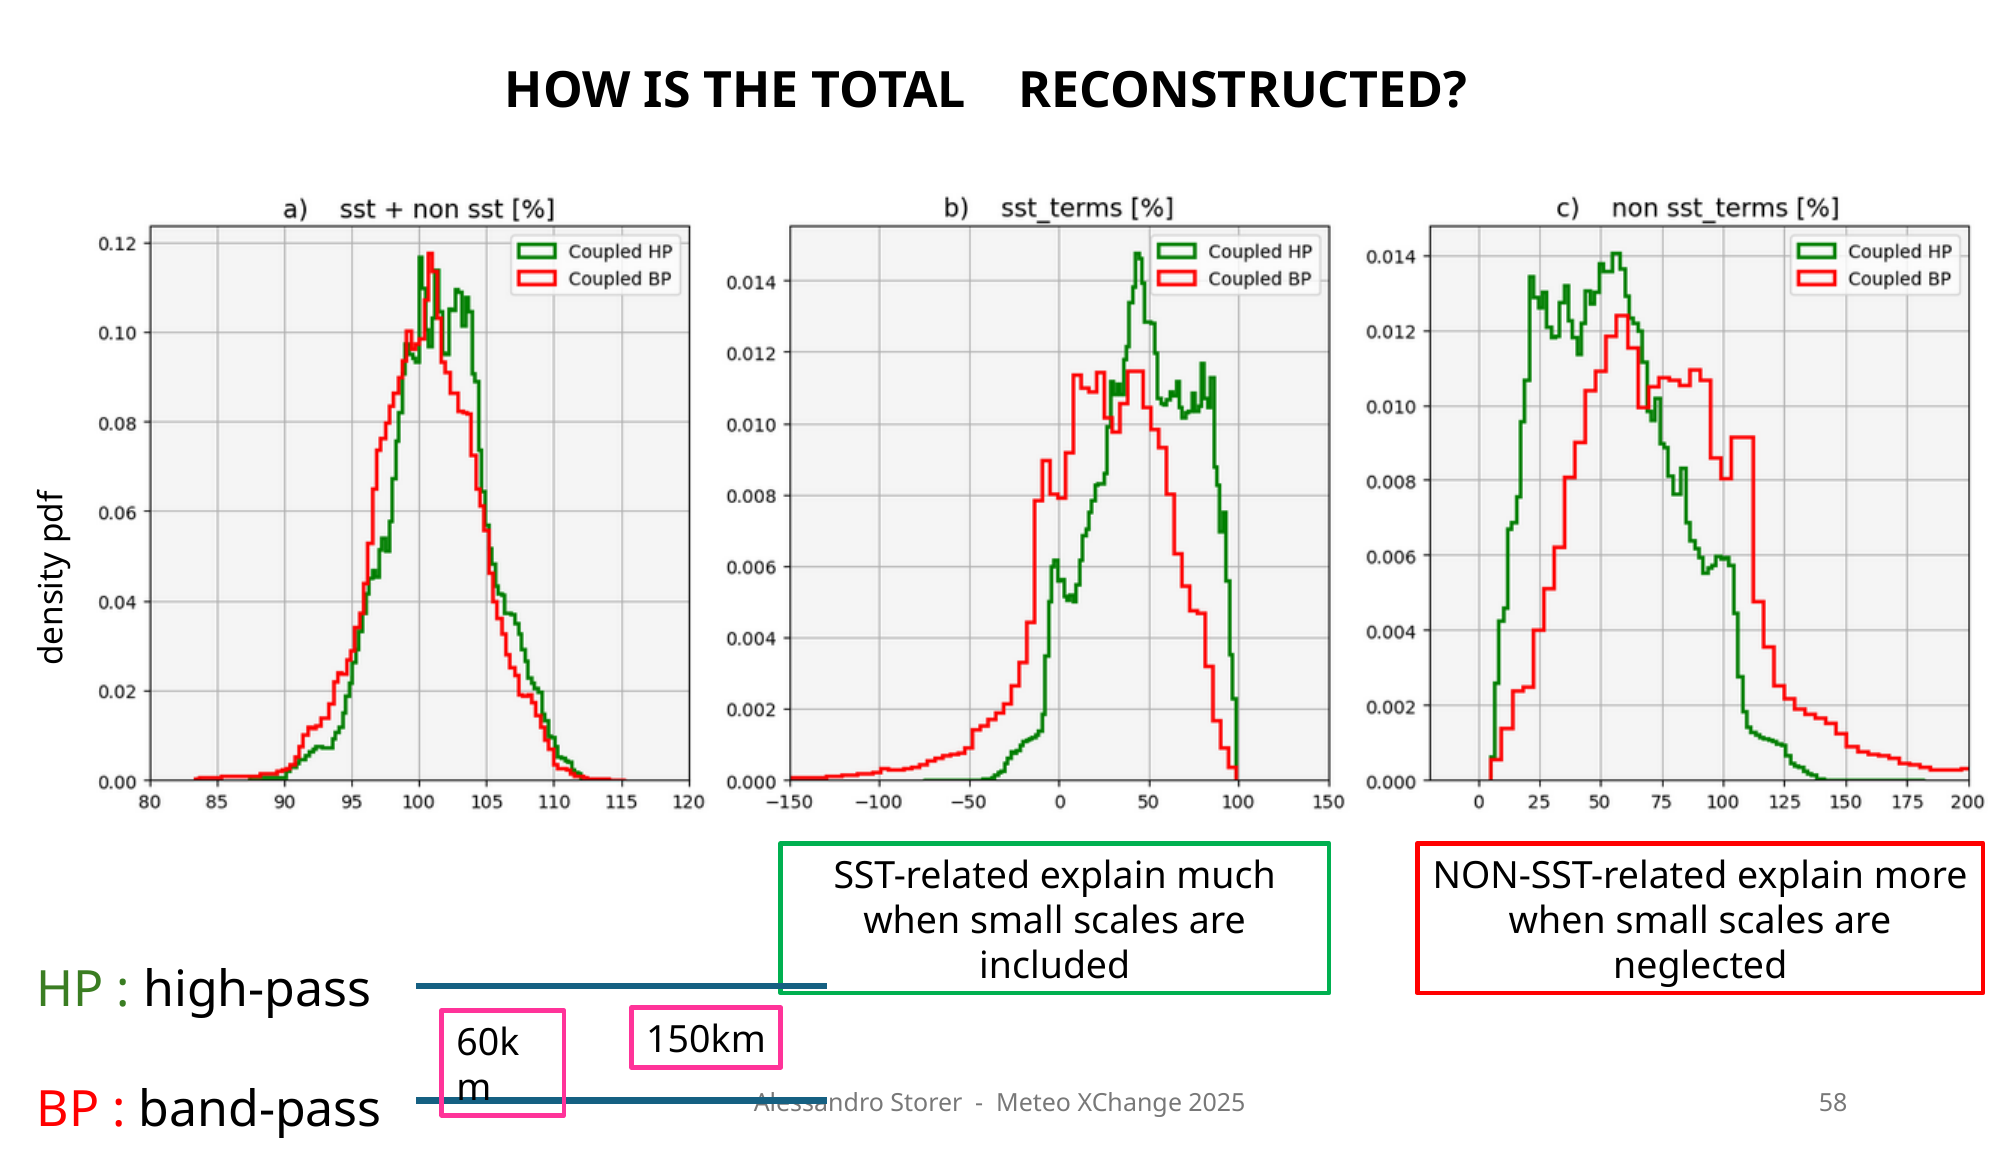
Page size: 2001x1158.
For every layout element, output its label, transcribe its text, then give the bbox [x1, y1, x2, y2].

picture [76, 189, 2000, 827]
slide_number 58 [1412, 1072, 1863, 1135]
text_box SST-related explain much when small scales are included [780, 843, 1329, 993]
text_box density pdf [21, 410, 76, 681]
footer Alessandro Storer - Meteo XChange 2025 [662, 1072, 1338, 1135]
text_box HP : high-pass BP : band-pass [21, 949, 398, 1144]
text_box NON-SST-related explain more when small scales are neglected [1417, 843, 1984, 993]
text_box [393, 969, 854, 1124]
